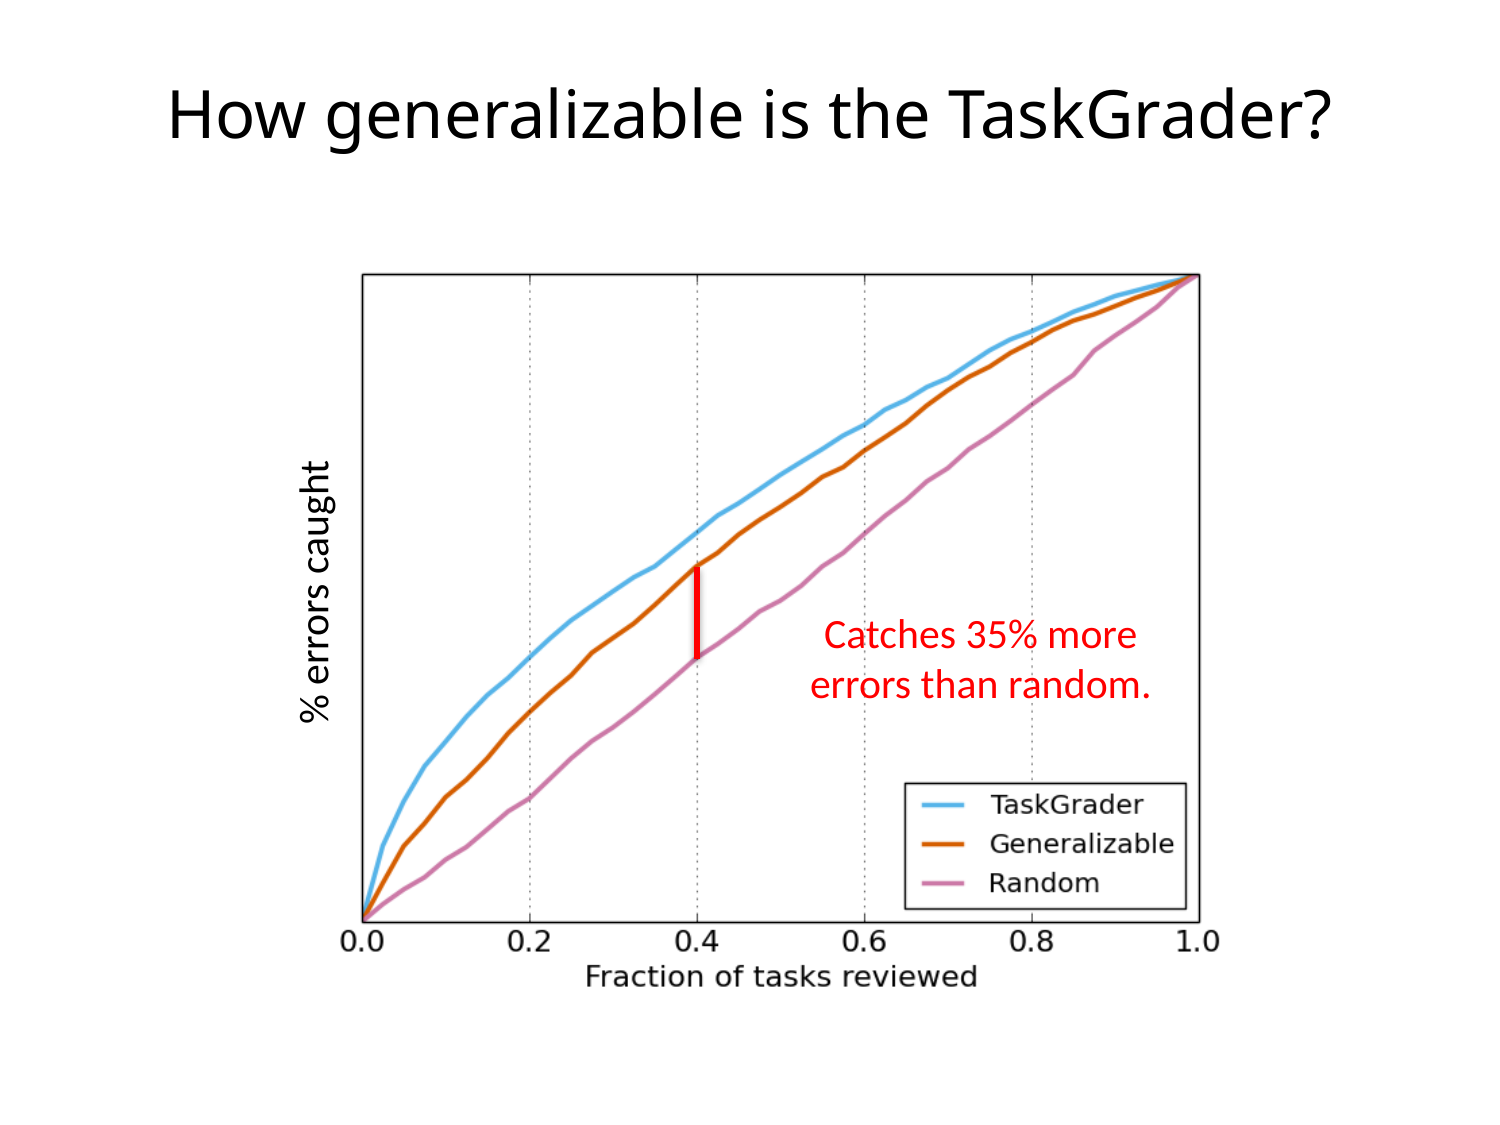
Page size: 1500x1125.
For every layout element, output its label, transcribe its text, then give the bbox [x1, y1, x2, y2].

picture [227, 193, 1307, 1003]
text_box How generalizable is the TaskGrader? [74, 45, 1425, 179]
